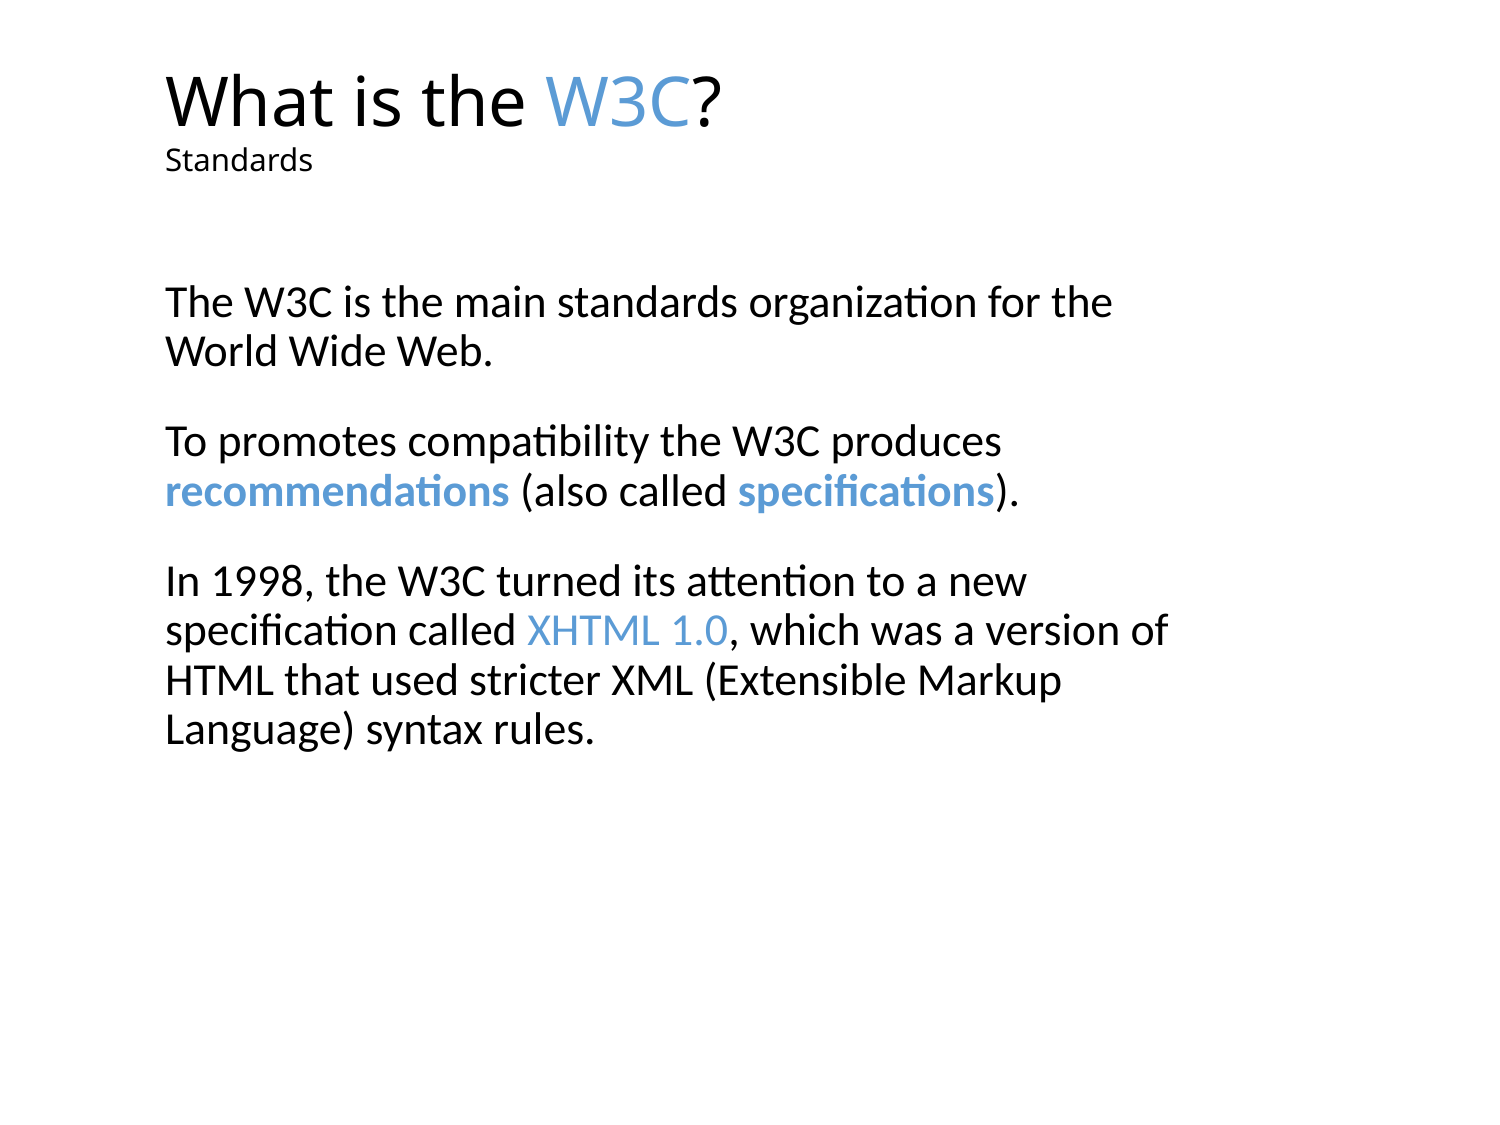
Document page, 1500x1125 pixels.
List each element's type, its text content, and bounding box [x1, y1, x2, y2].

list The W3C is the main standards organization for the World Wide Web. To promotes compatibility the W3C produces recommendations (also called specifications). In 1998, the W3C turned its attention to a new specification called XHTML 1.0, which was a version of HTML that used stricter XML (Extensible Markup Language) syntax rules. [150, 270, 1200, 1013]
title What is the W3C? [150, 20, 1425, 188]
list Standards [150, 137, 1200, 188]
